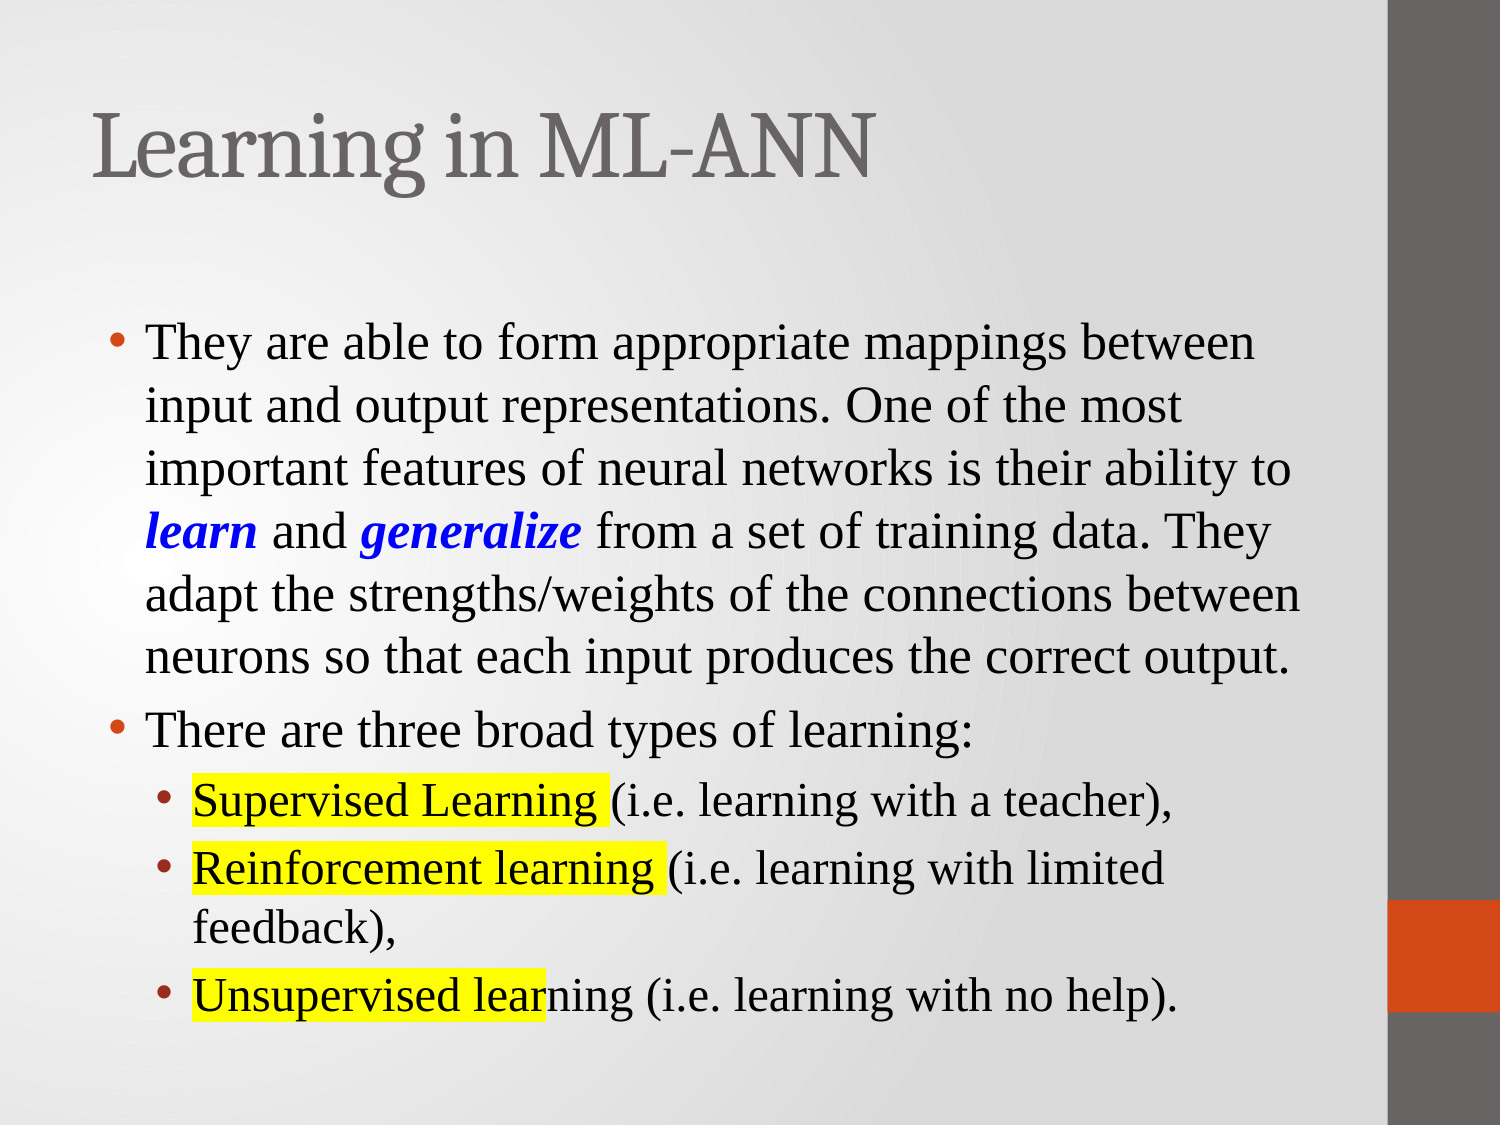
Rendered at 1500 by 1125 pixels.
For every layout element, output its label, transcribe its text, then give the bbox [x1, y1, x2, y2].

list They are able to form appropriate mappings between input and output representations. One of the most important features of neural networks is their ability to learn and generalize from a set of training data. They adapt the strengths/weights of the connections between neurons so that each input produces the correct output. There are three broad types of learning: Supervised Learning (i.e. learning with a teacher), Reinforcement learning (i.e. learning with limited feedback), Unsupervised learning (i.e. learning with no help). [75, 299, 1325, 1080]
title Learning in ML-ANN [75, 45, 1325, 233]
